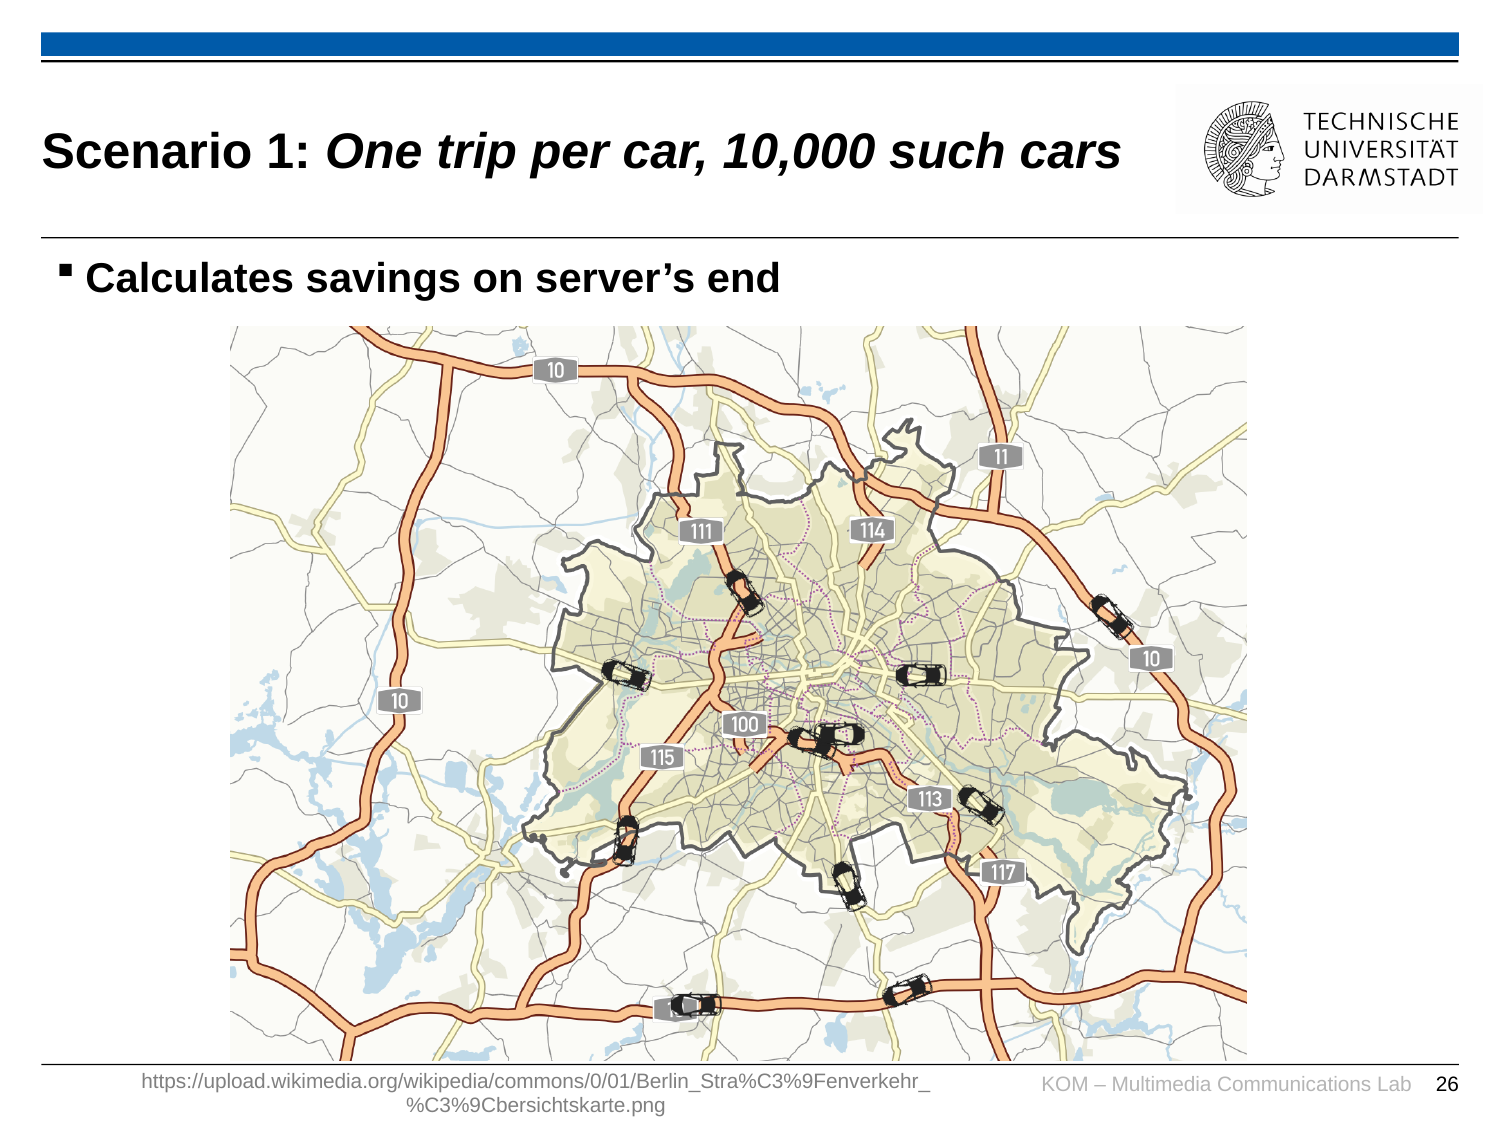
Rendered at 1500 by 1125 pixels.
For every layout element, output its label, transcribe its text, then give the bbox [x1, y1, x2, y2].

picture [229, 325, 1247, 1061]
text_box Scenario 1: One trip per car, 10,000 such cars [41, 80, 1170, 218]
picture [1175, 84, 1483, 214]
text_box https://upload.wikimedia.org/wikipedia/commons/0/01/Berlin_Stra%C3%9Fenverkehr_%C3%9Cbersichtskarte.png [0, 1062, 1072, 1125]
text_box Calculates savings on server’s end [41, 243, 1459, 1059]
